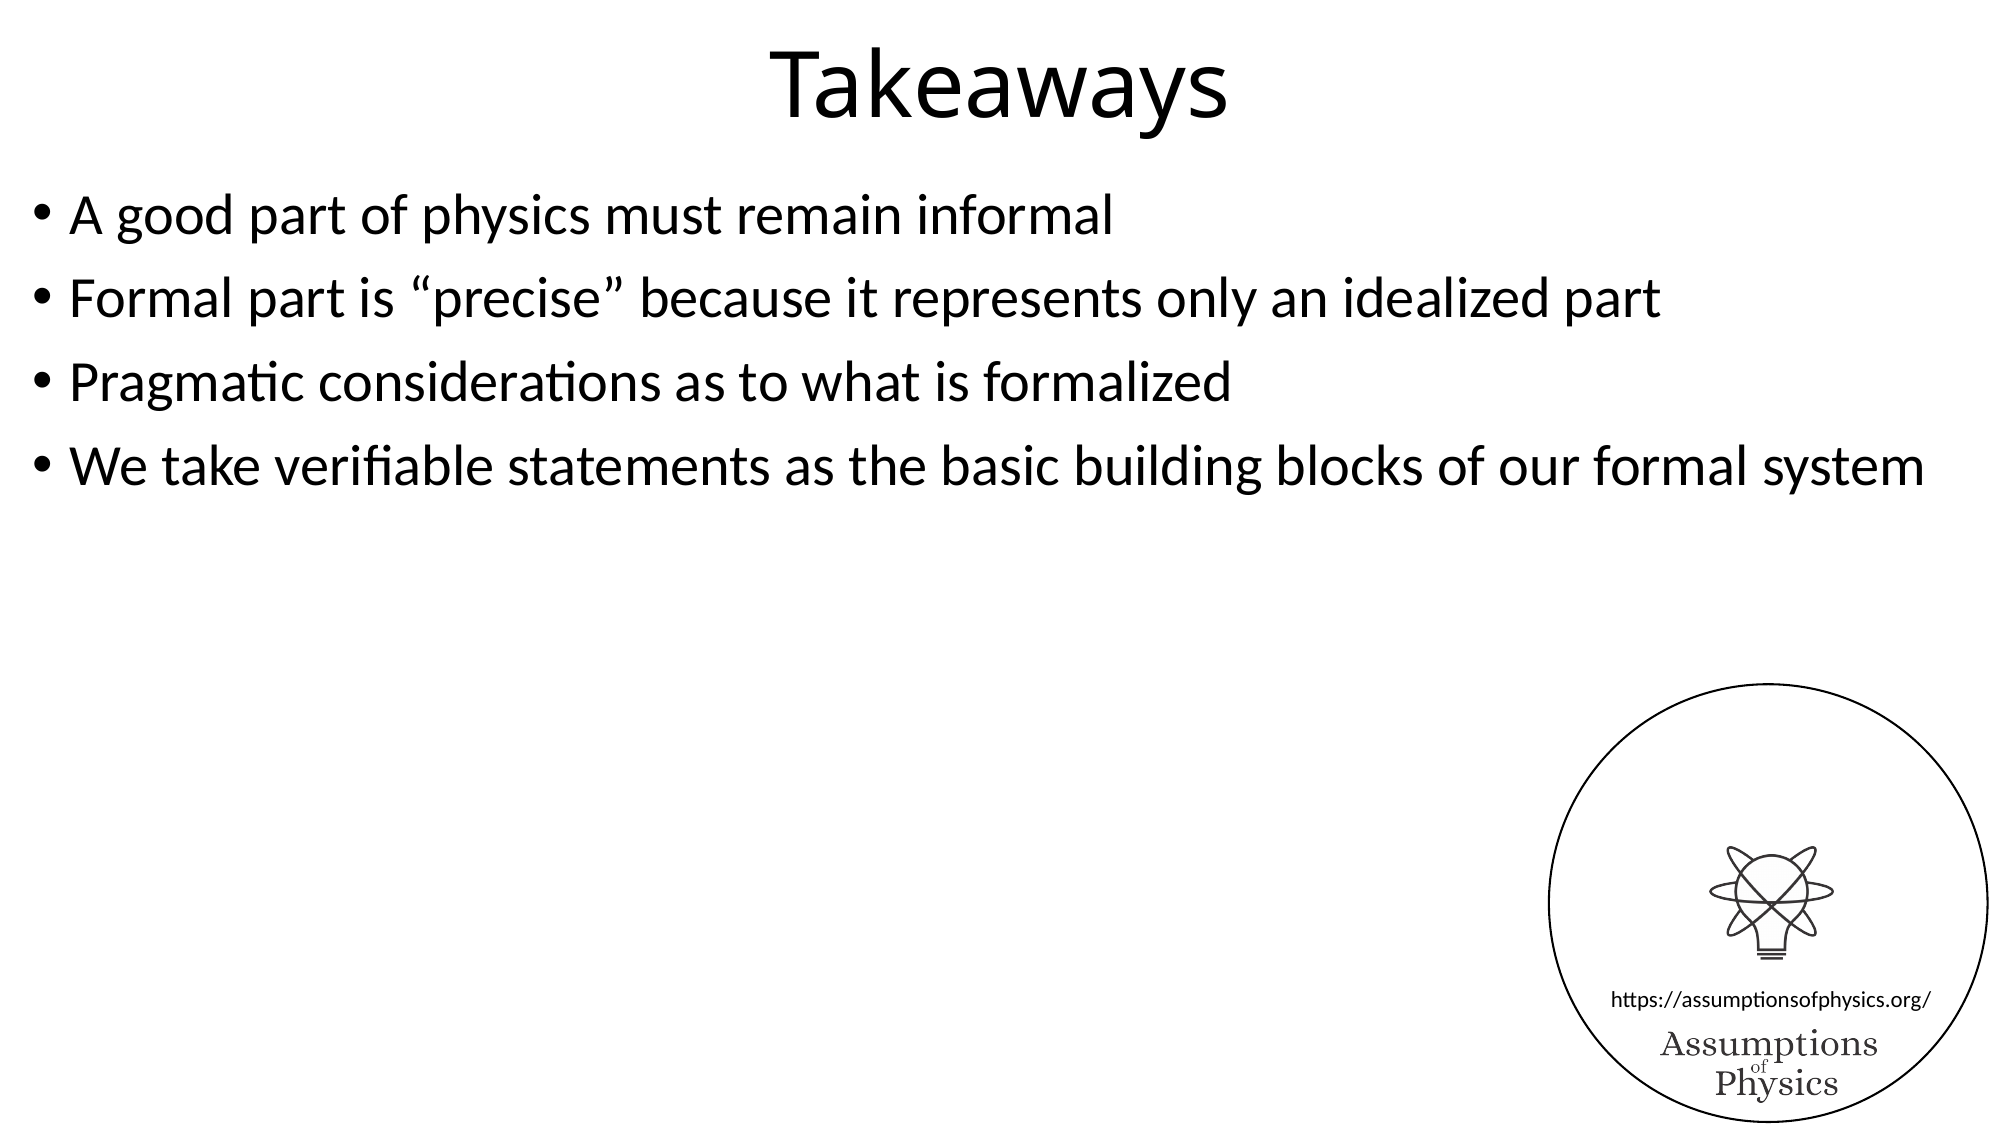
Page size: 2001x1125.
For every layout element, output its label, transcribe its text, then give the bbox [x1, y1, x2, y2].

title Takeaways [17, 13, 1983, 162]
list A good part of physics must remain informal Formal part is “precise” because it represents only an idealized part Pragmatic considerations as to what is formalized We take verifiable statements as the basic building blocks of our formal system [17, 176, 1983, 1060]
picture [1660, 1060, 1877, 1103]
